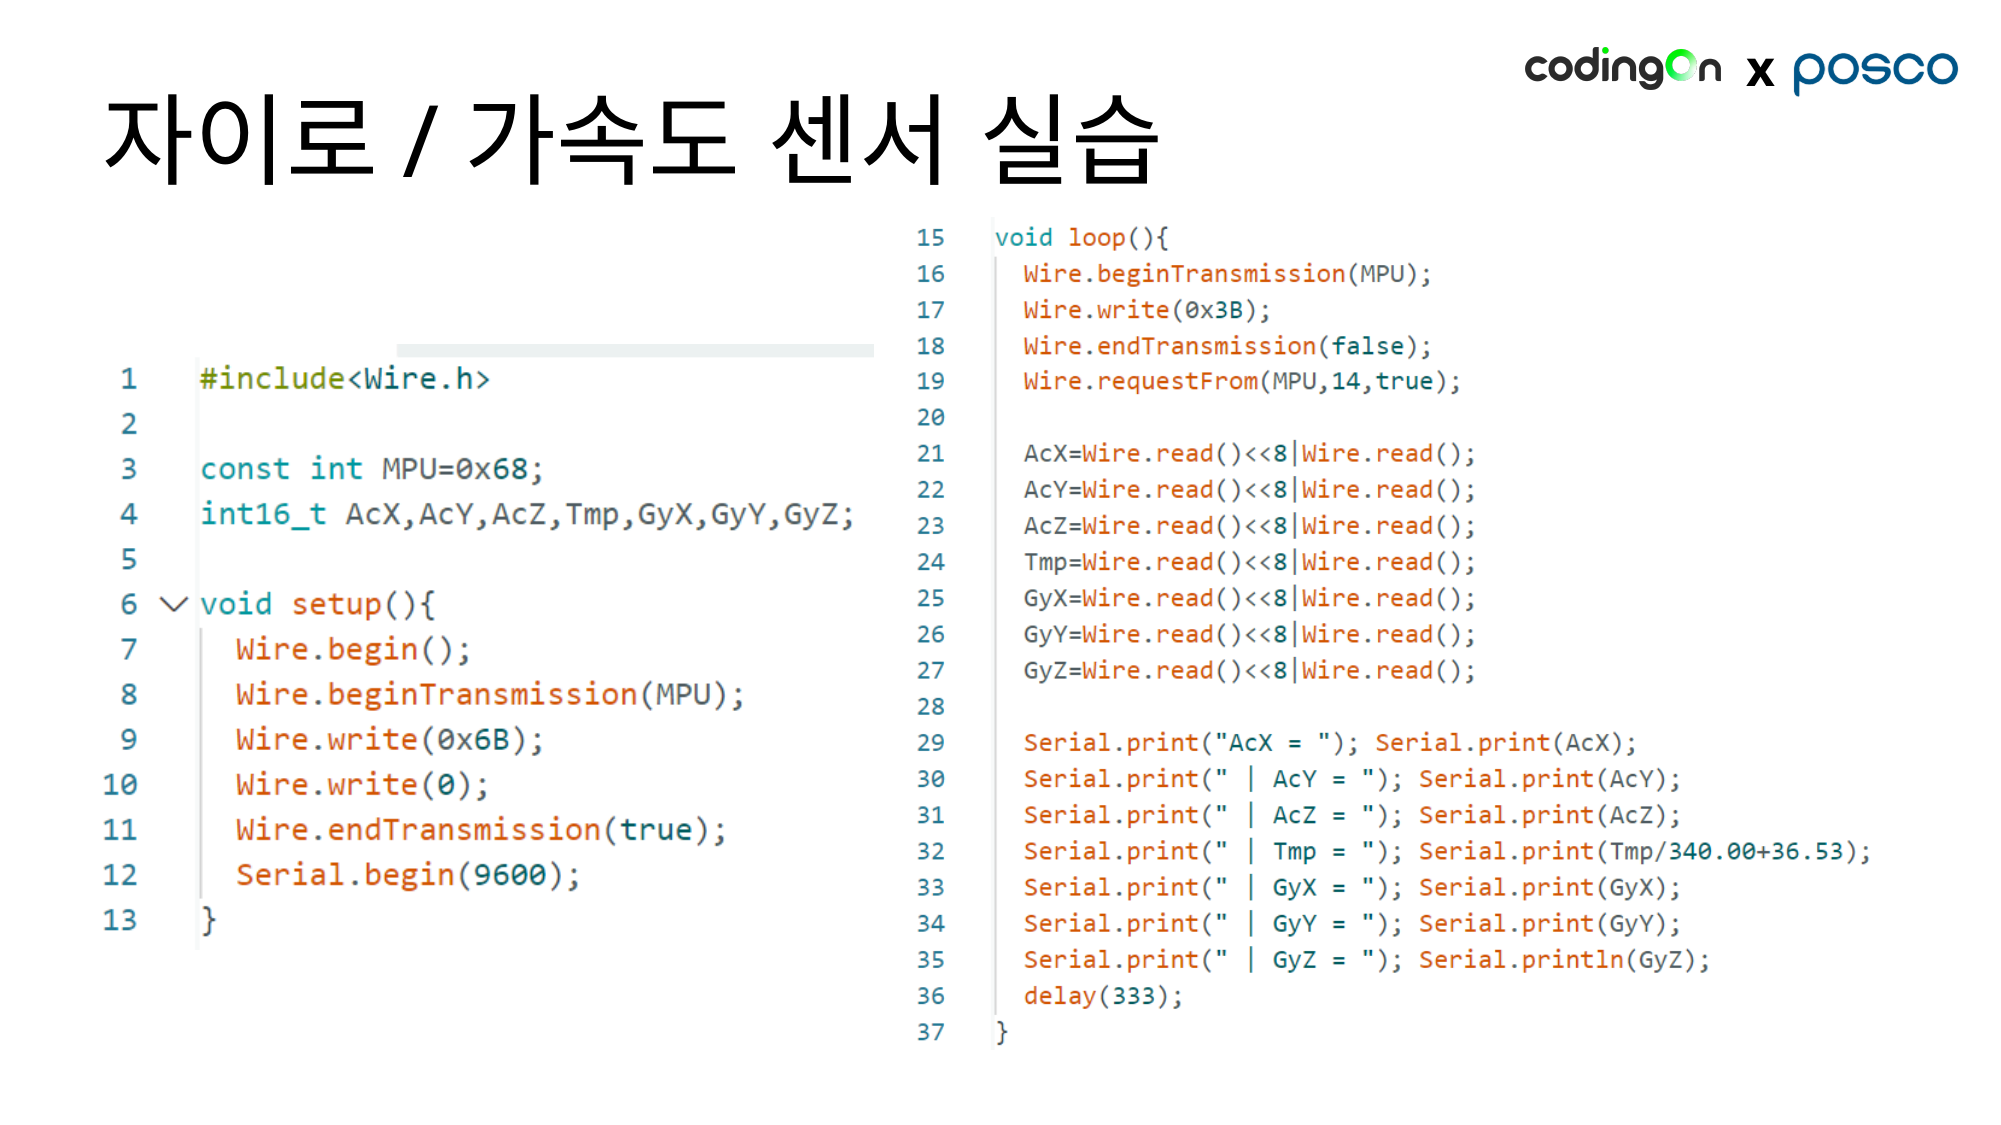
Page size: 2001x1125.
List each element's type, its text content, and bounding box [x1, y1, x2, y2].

picture [87, 344, 874, 950]
picture [1813, 47, 1960, 101]
title 자이로/가속도 센서 실습 [87, 36, 1813, 255]
picture [903, 217, 1880, 1050]
